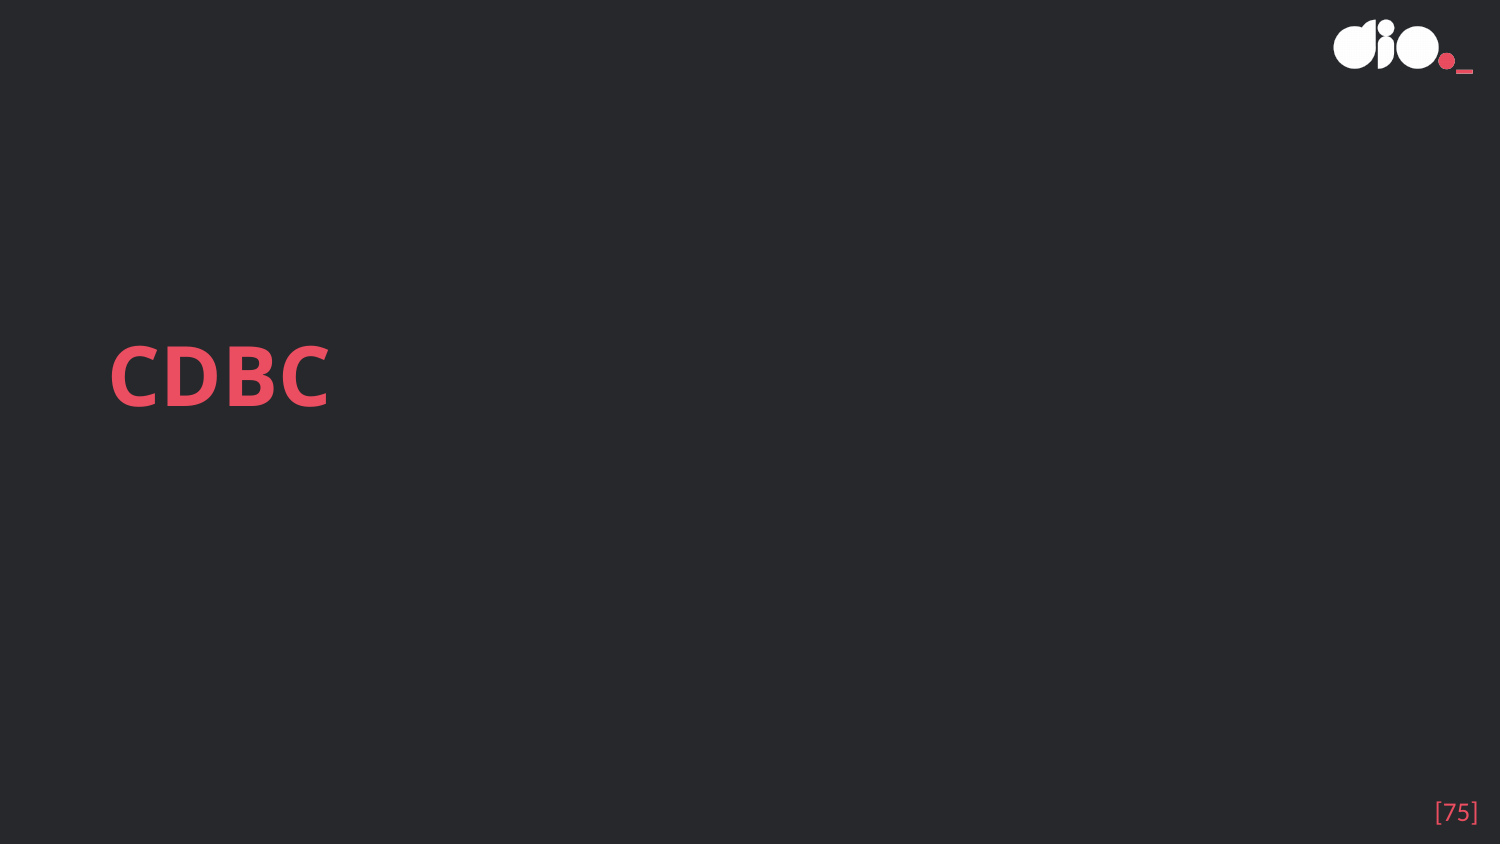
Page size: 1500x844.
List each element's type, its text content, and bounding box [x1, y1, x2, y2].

picture [1332, 19, 1474, 75]
slide_number [75] [1403, 779, 1494, 844]
text_box CDBC [92, 292, 1309, 558]
